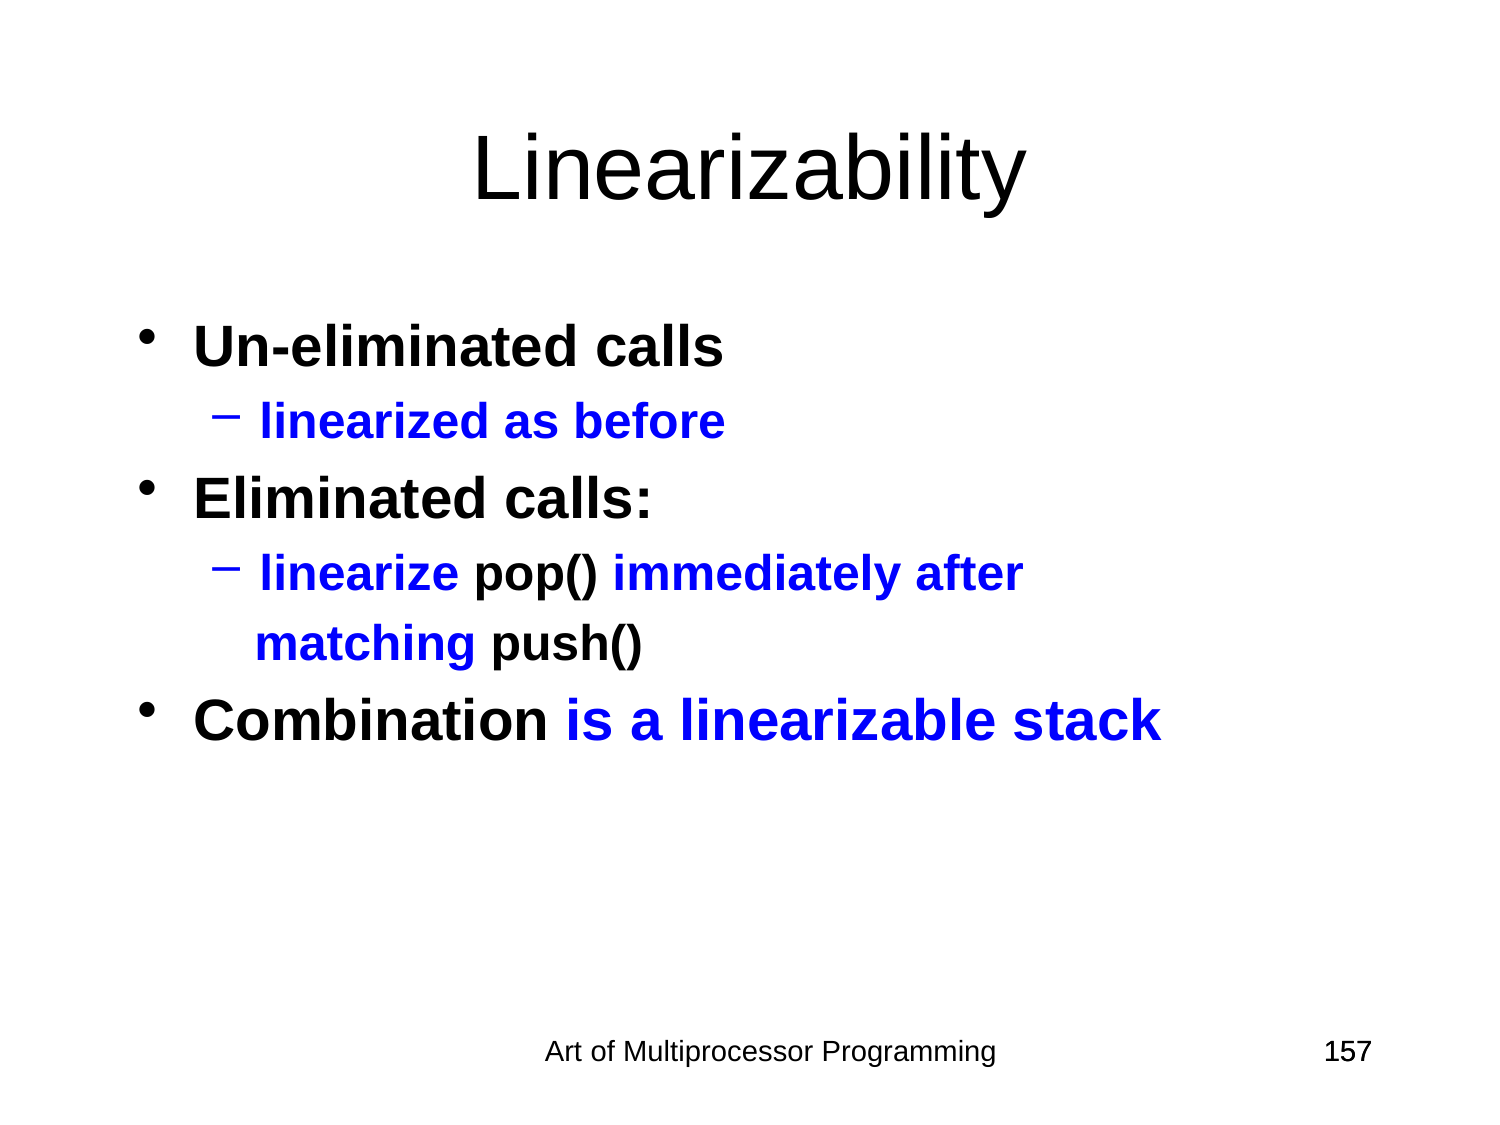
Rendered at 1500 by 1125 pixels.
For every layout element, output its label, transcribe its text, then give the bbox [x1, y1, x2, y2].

footer Art of Multiprocessor Programming [512, 1024, 1030, 1101]
text_box 157 [1074, 1024, 1388, 1100]
list Un-eliminated calls linearized as before Eliminated calls: linearize pop() immediately after matching push() Combination is a linearizable stack [122, 300, 1410, 886]
title Linearizability [112, 69, 1388, 257]
